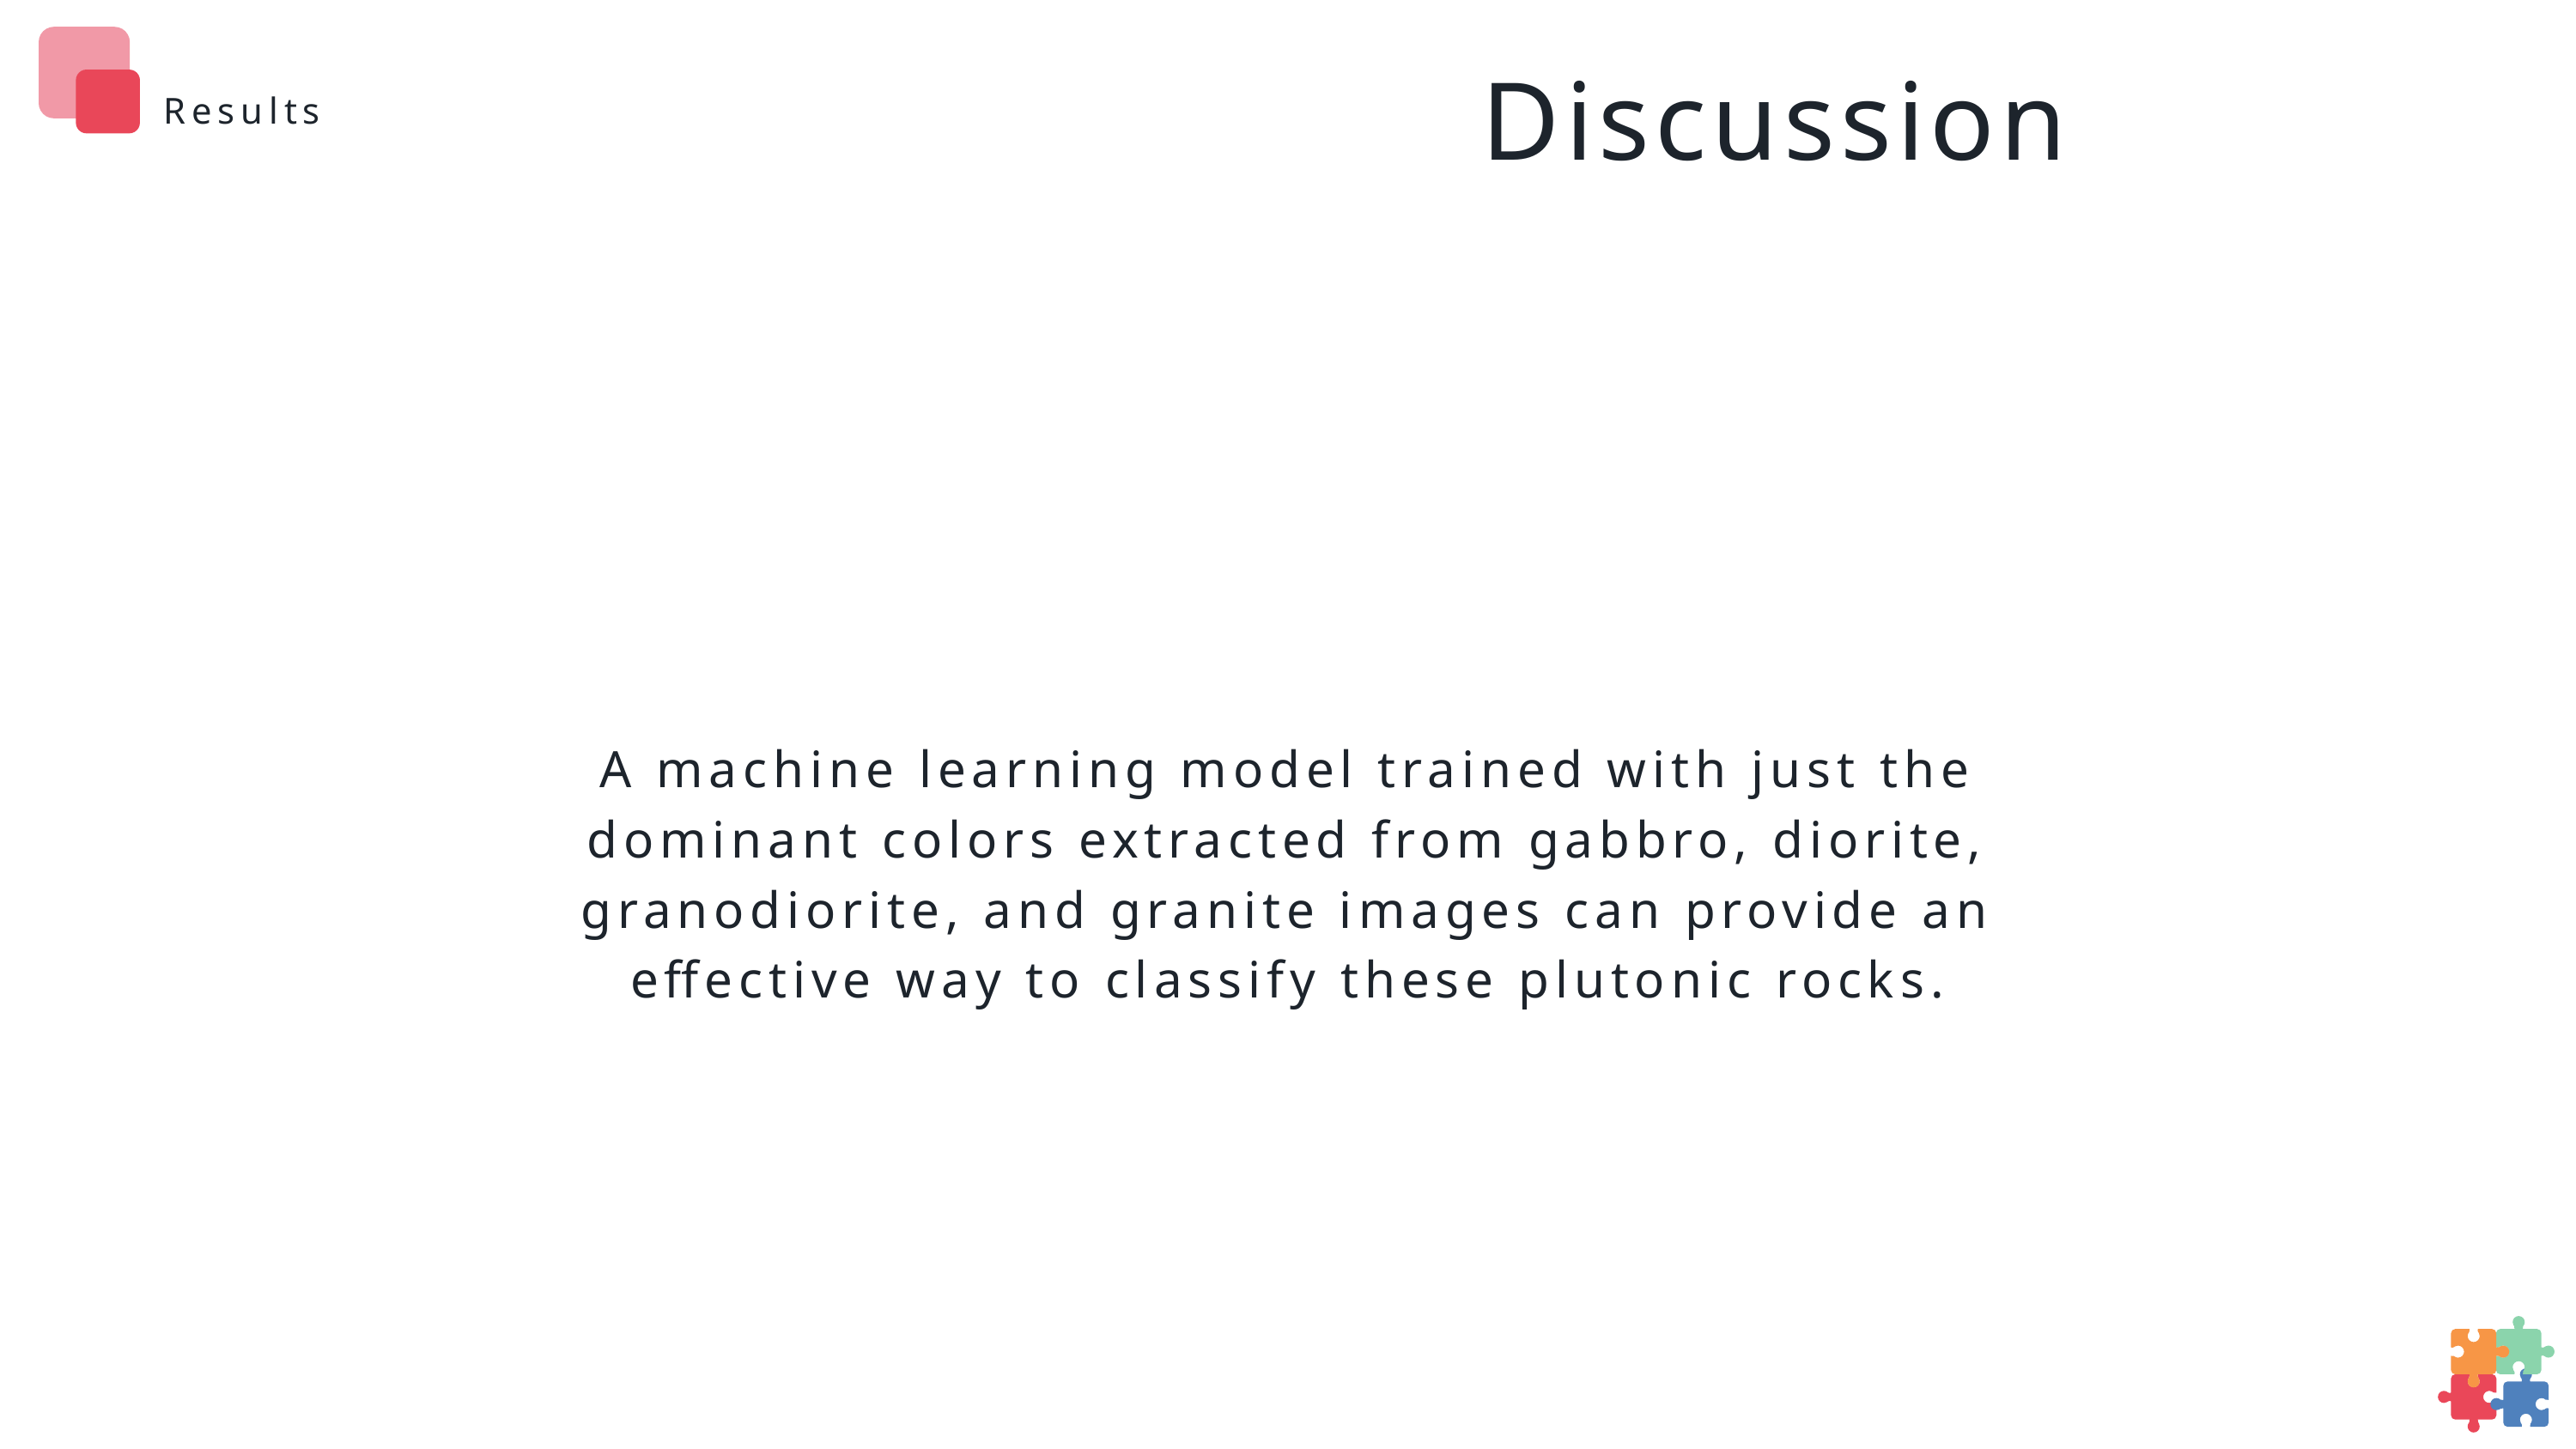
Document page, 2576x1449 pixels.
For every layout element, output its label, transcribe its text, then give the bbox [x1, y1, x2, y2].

text_box Discussion [1133, 77, 2415, 182]
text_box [2437, 1315, 2555, 1433]
text_box A machine learning model trained with just the dominant colors extracted from gabbro, diorite, granodiorite, and granite images can provide an effective way to classify these plutonic rocks. [440, 721, 2136, 1015]
text_box Results [150, 54, 376, 138]
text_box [38, 26, 141, 134]
